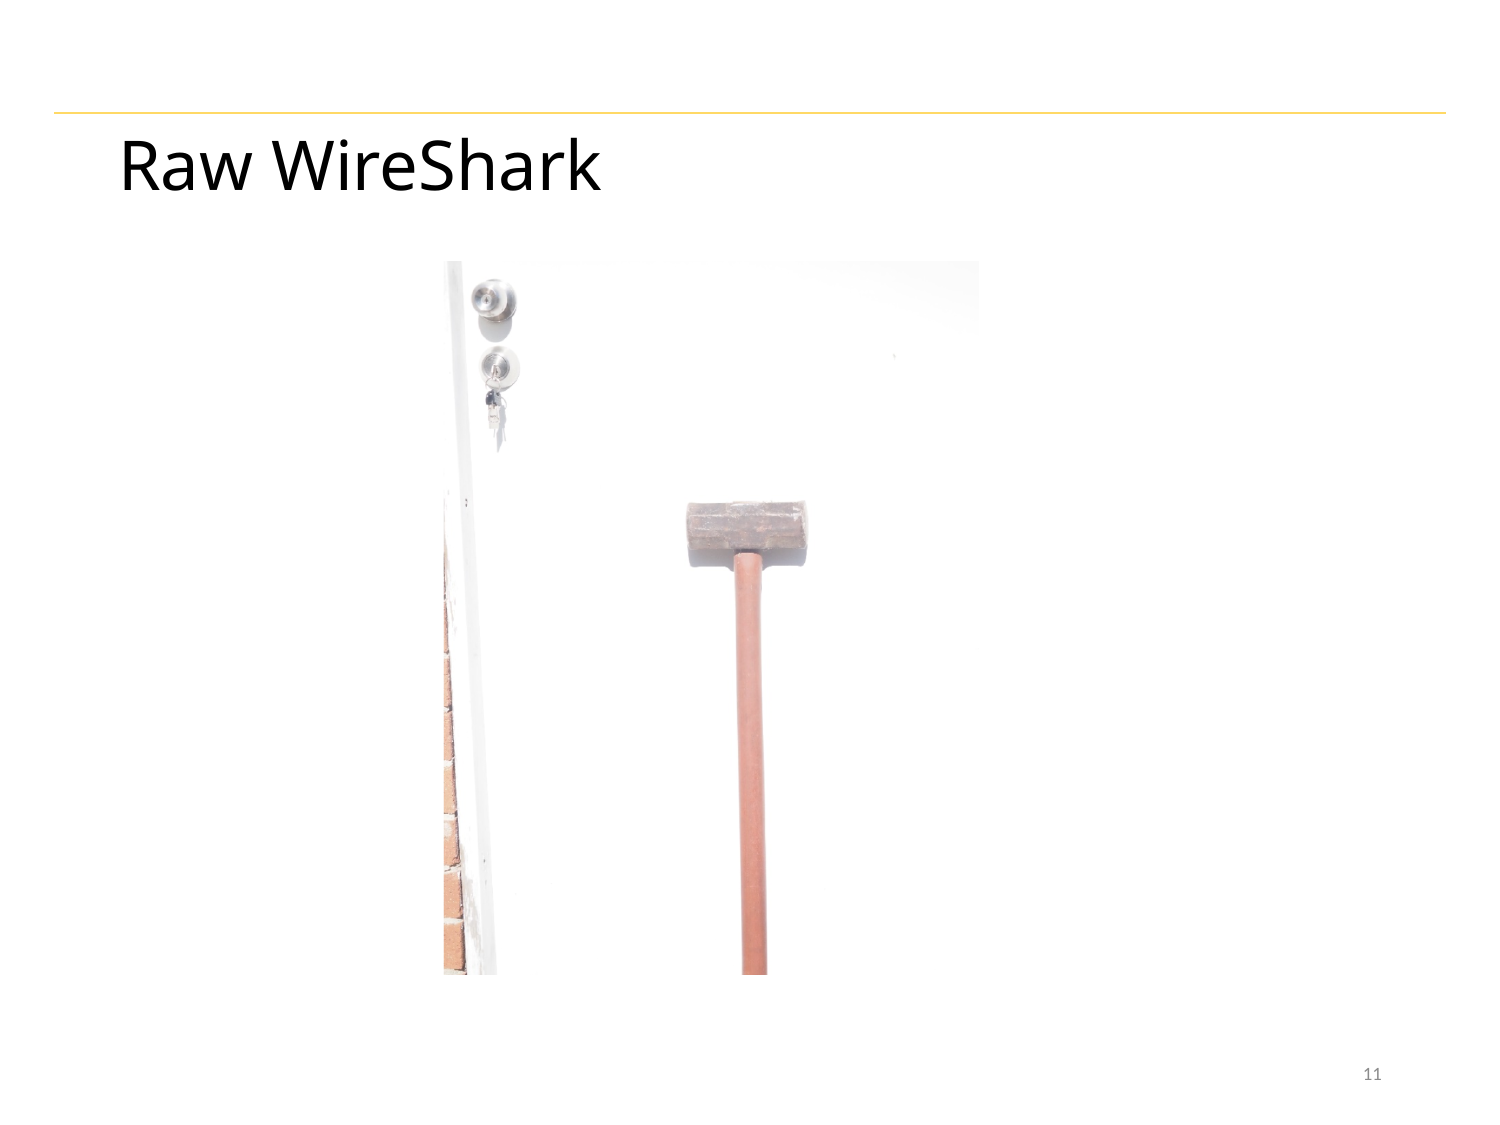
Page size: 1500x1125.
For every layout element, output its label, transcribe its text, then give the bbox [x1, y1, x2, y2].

slide_number 11 [1059, 1042, 1397, 1103]
picture [444, 886, 979, 974]
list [354, 349, 1069, 886]
picture [444, 261, 979, 349]
title Raw WireShark [103, 59, 1397, 278]
